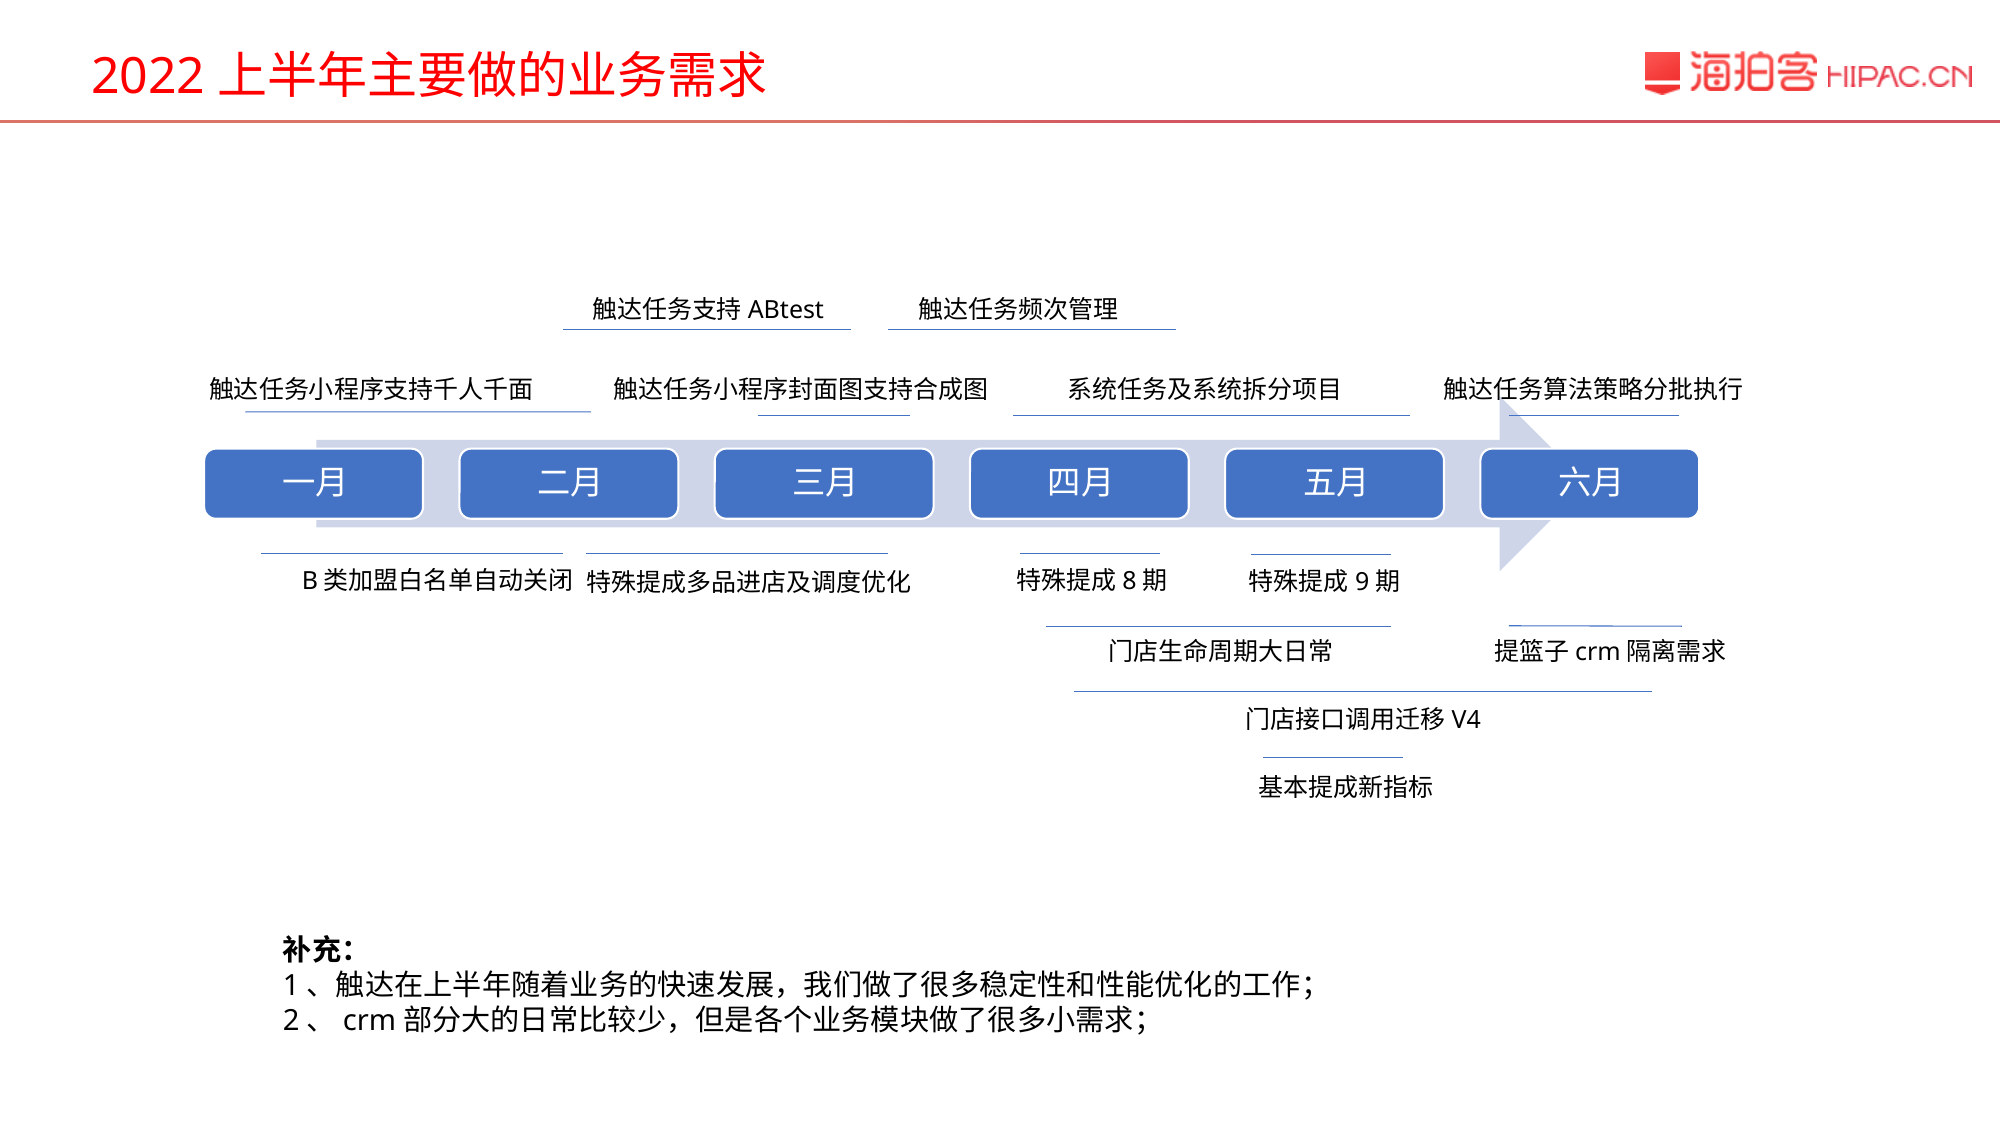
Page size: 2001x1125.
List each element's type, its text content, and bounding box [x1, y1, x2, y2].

text_box 门店接口调用迁移V4 [1230, 696, 1496, 742]
text_box 特殊提成9期 [1234, 572, 1415, 603]
text_box 基本提成新指标 [1243, 764, 1449, 810]
text_box 提篮子crm隔离需求 [1479, 628, 1742, 674]
text_box 特殊提成8期 [1001, 572, 1183, 603]
text_box 触达任务小程序支持千人千面 [194, 366, 550, 412]
text_box B类加盟白名单自动关闭 [287, 572, 571, 603]
text_box 门店生命周期大日常 [1093, 628, 1349, 674]
text_box 补充： 1、触达在上半年随着业务的快速发展，我们做了很多稳定性和性能优化的工作； 2、crm部分大的日常比较少，但是各个业务模块做了很多小需求； [268, 923, 1346, 1044]
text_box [204, 395, 1700, 572]
picture [1645, 51, 1817, 95]
text_box 2022上半年主要做的业务需求 [76, 35, 1572, 111]
text_box 特殊提成多品进店及调度优化 [571, 572, 927, 604]
text_box 系统任务及系统拆分项目 [1052, 366, 1358, 395]
text_box 触达任务支持ABtest [577, 285, 839, 329]
text_box 触达任务小程序封面图支持合成图 [598, 366, 1004, 395]
text_box 触达任务算法策略分批执行 [1429, 366, 1759, 411]
text_box 触达任务频次管理 [903, 285, 1134, 329]
picture [1828, 66, 1972, 87]
